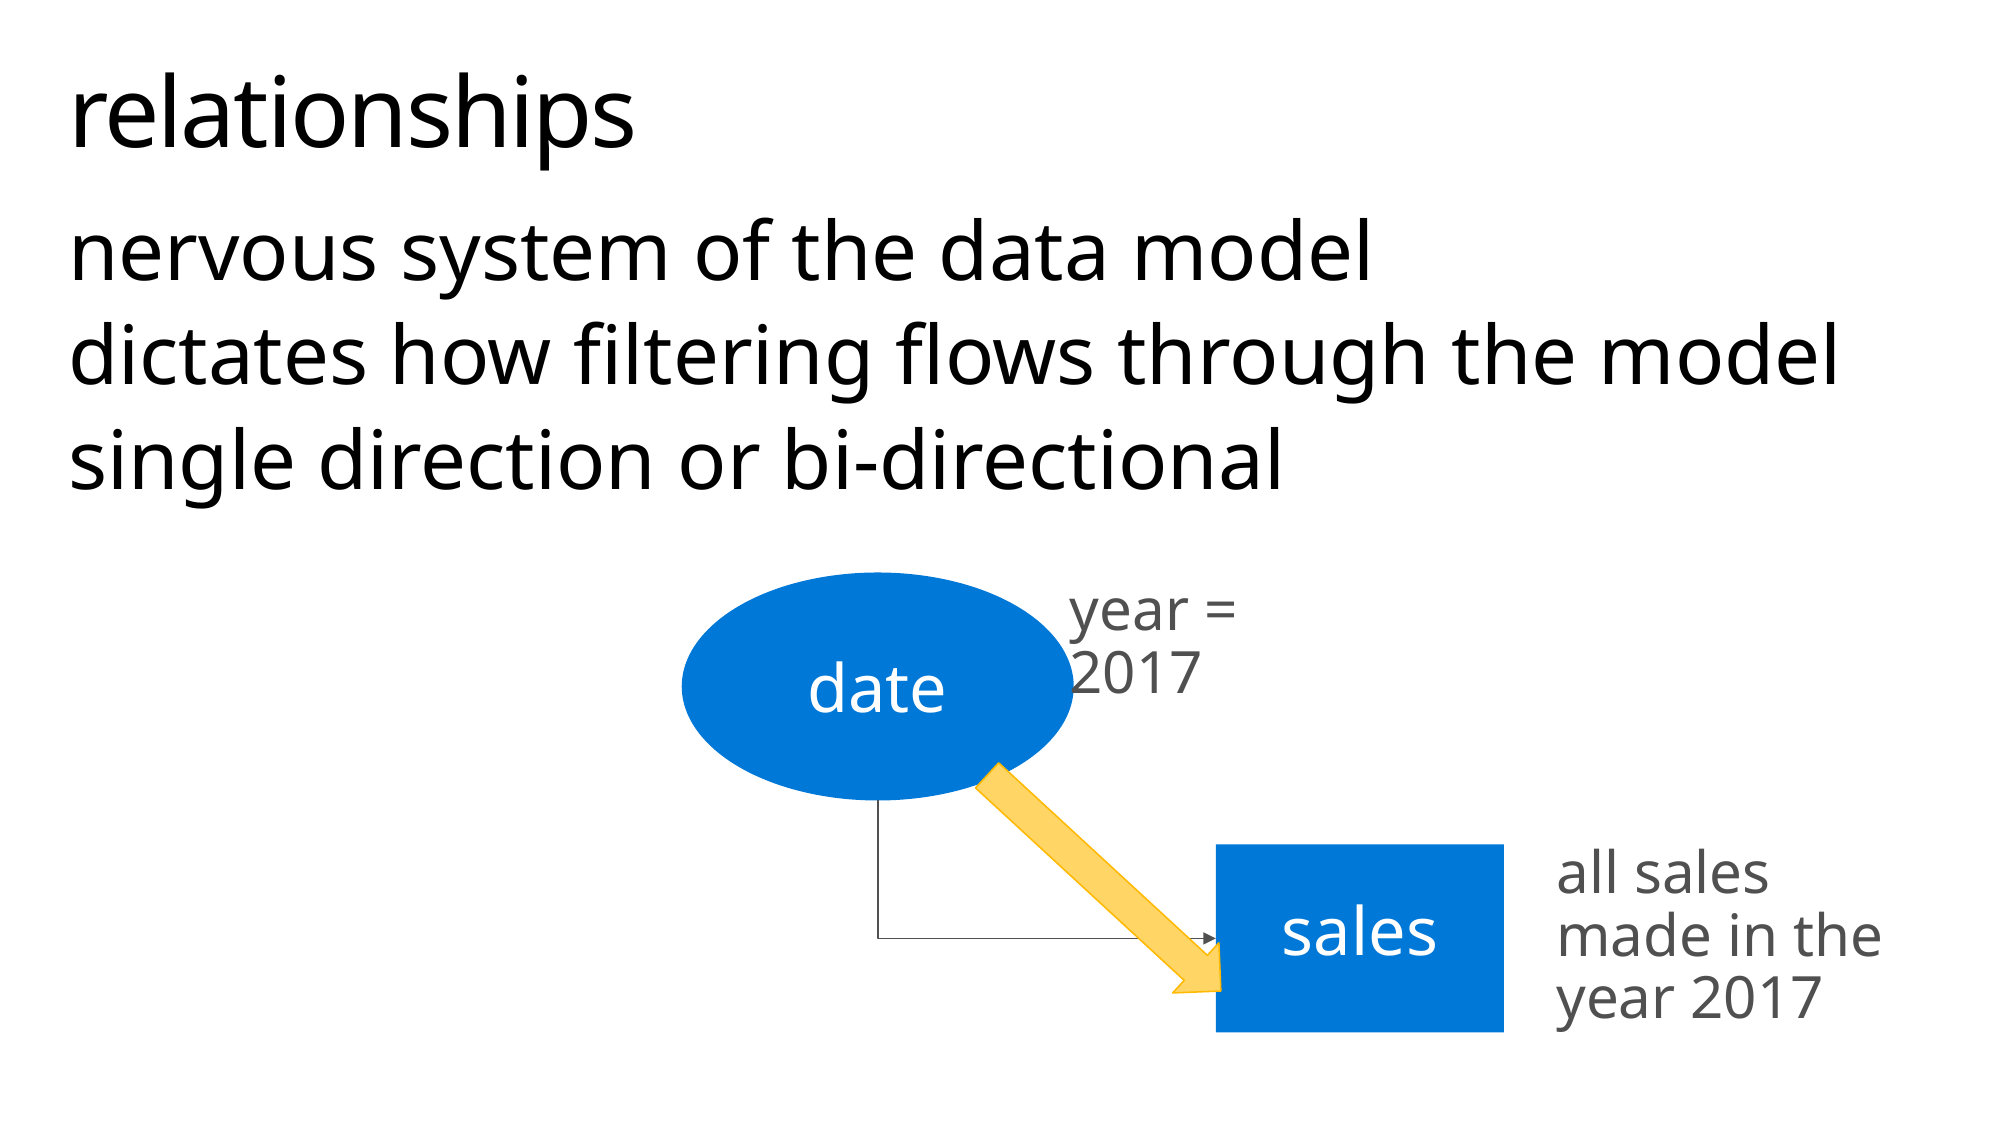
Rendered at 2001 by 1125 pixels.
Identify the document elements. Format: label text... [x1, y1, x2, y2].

text_box [1117, 870, 1222, 994]
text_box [977, 700, 1117, 1039]
title relationships [44, 47, 1957, 196]
text_box sales [1215, 844, 1505, 1033]
text_box date [680, 571, 1039, 802]
text_box all sales made in the year 2017 [1526, 818, 1933, 1056]
list nervous system of the data model dictates how filtering flows through the model single direction or bi-directional [44, 196, 1956, 533]
text_box year = 2017 [1039, 556, 1392, 731]
